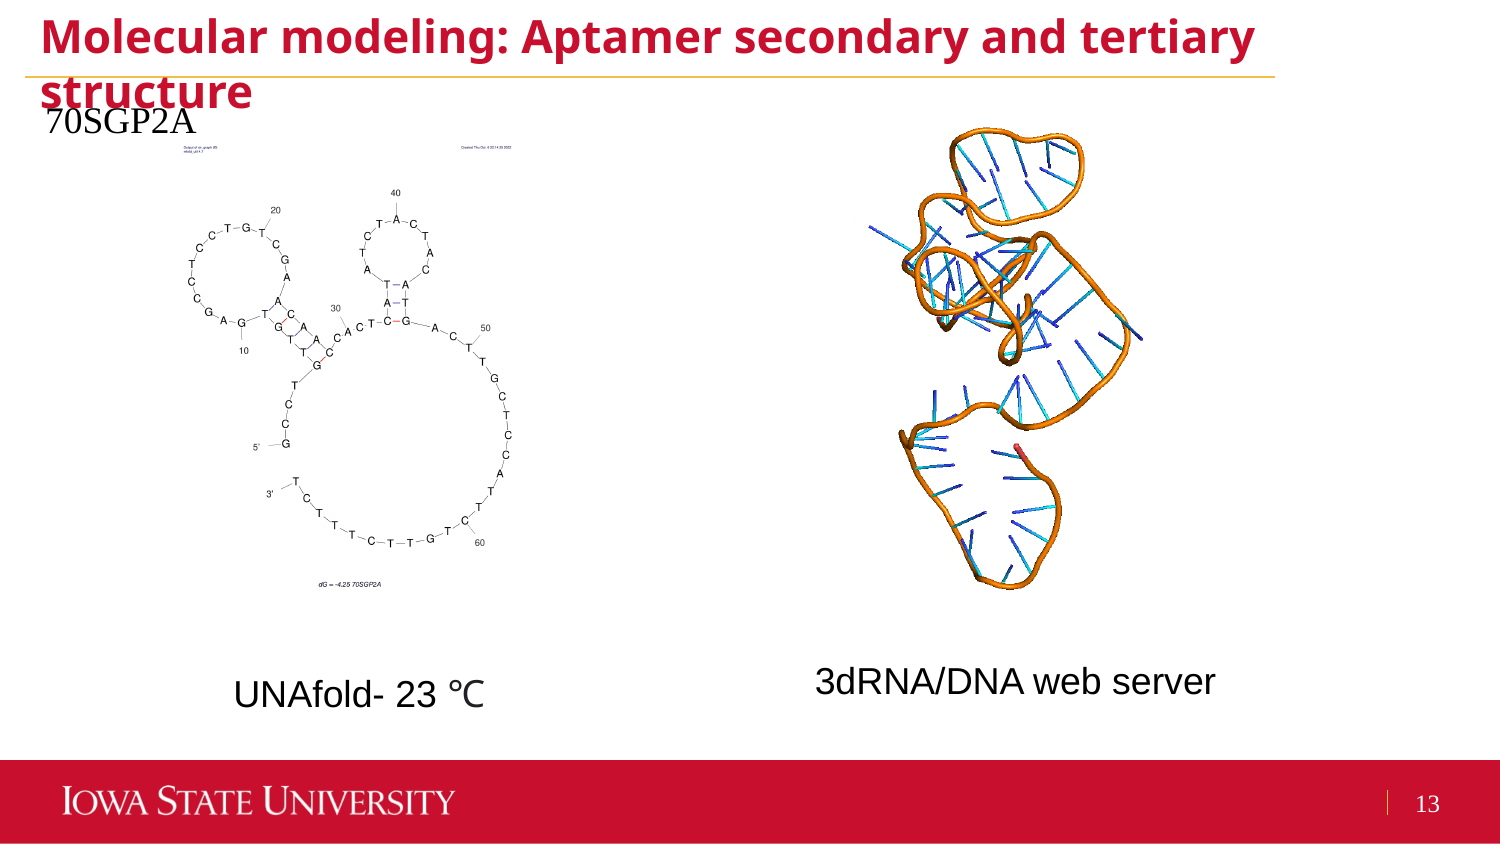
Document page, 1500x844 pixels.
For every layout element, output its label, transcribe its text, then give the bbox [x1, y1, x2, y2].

picture [62, 785, 456, 818]
text_box 3dRNA/DNA web server [799, 649, 1500, 710]
picture [850, 91, 1179, 616]
text_box Molecular modeling: Aptamer secondary and tertiary structure [24, 0, 1275, 76]
picture [178, 144, 521, 591]
text_box UNAfold- 23 ℃ [218, 663, 500, 723]
text_box 70SGP2A [30, 88, 270, 149]
text_box Molecular modeling: Aptamer secondary and tertiary structure [24, 82, 1275, 125]
